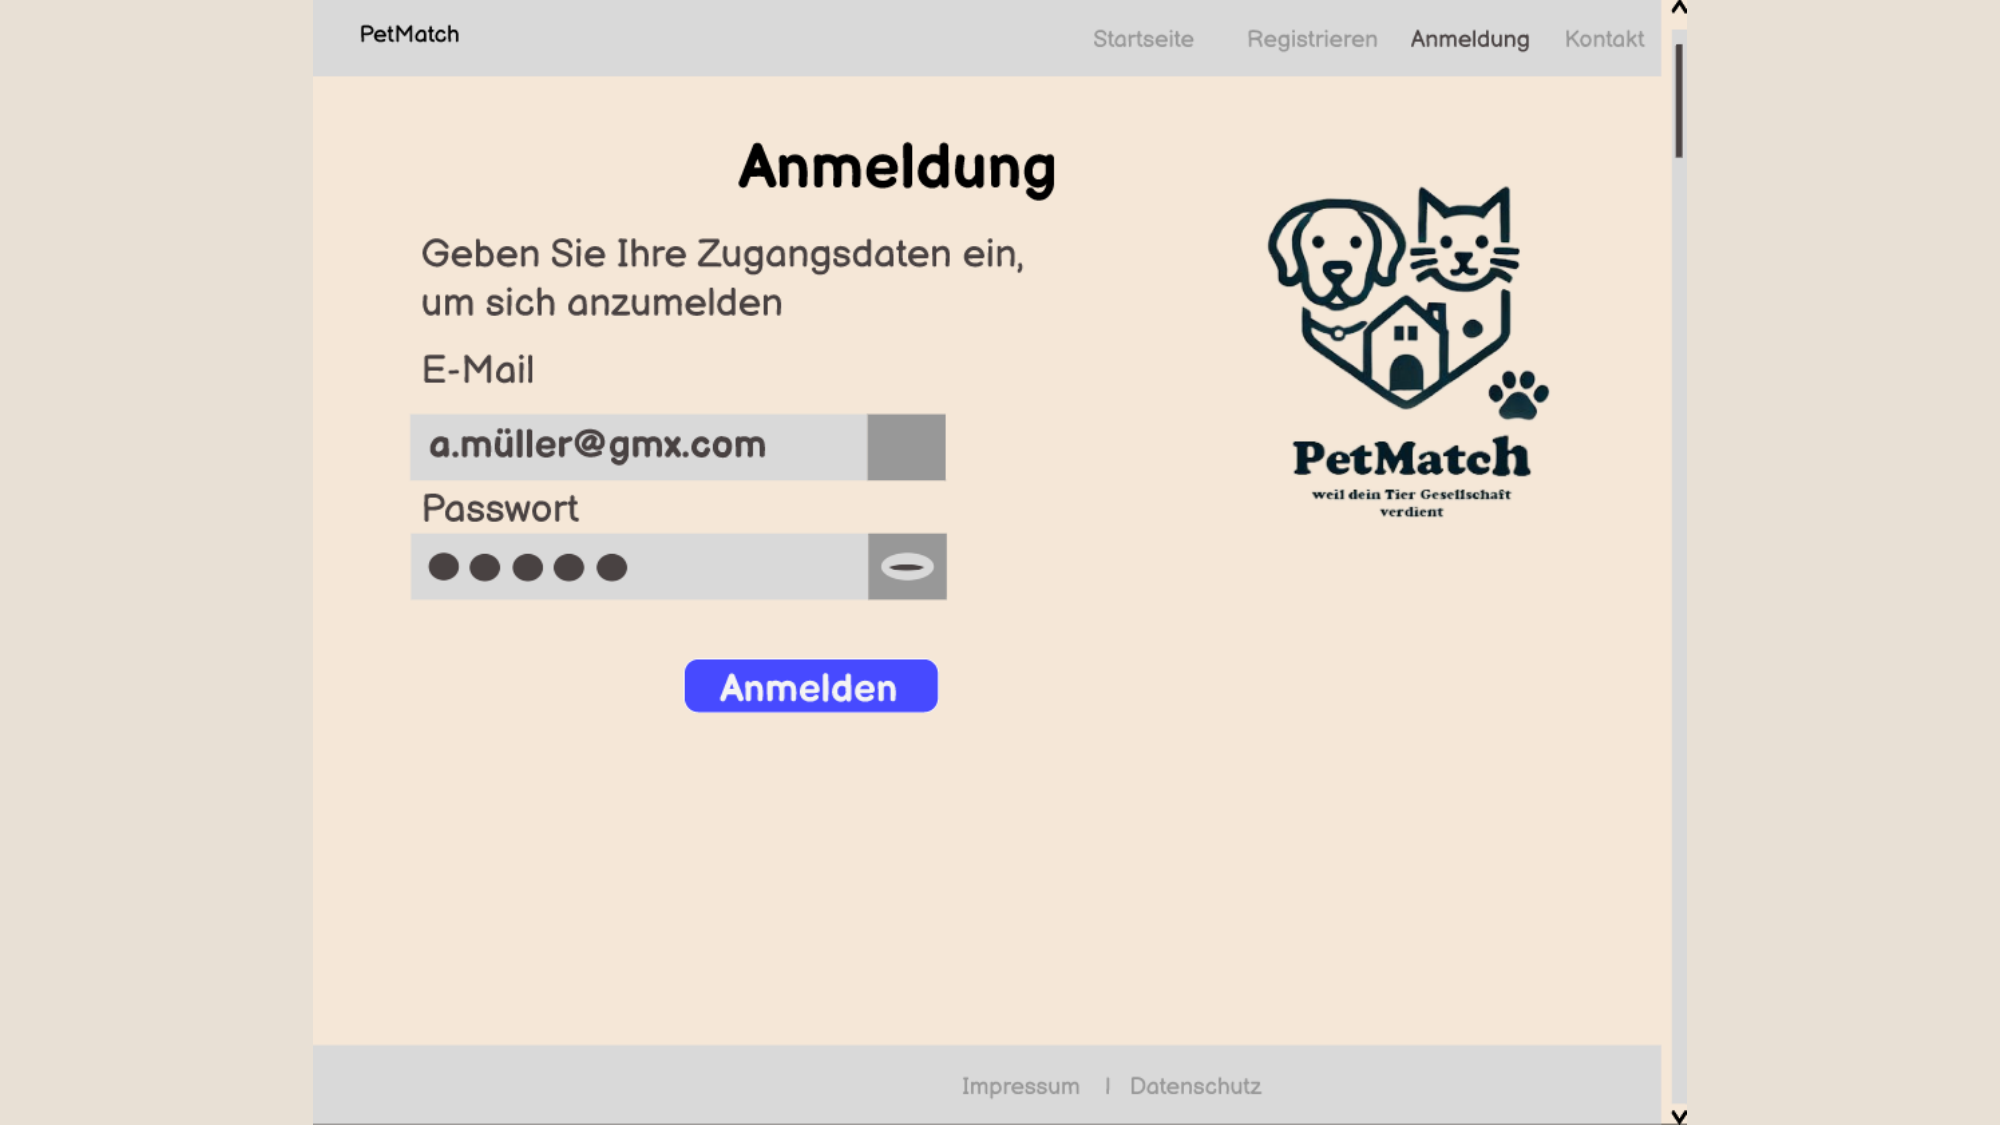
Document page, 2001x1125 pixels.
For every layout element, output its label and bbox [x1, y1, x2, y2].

picture [313, 0, 1687, 1125]
